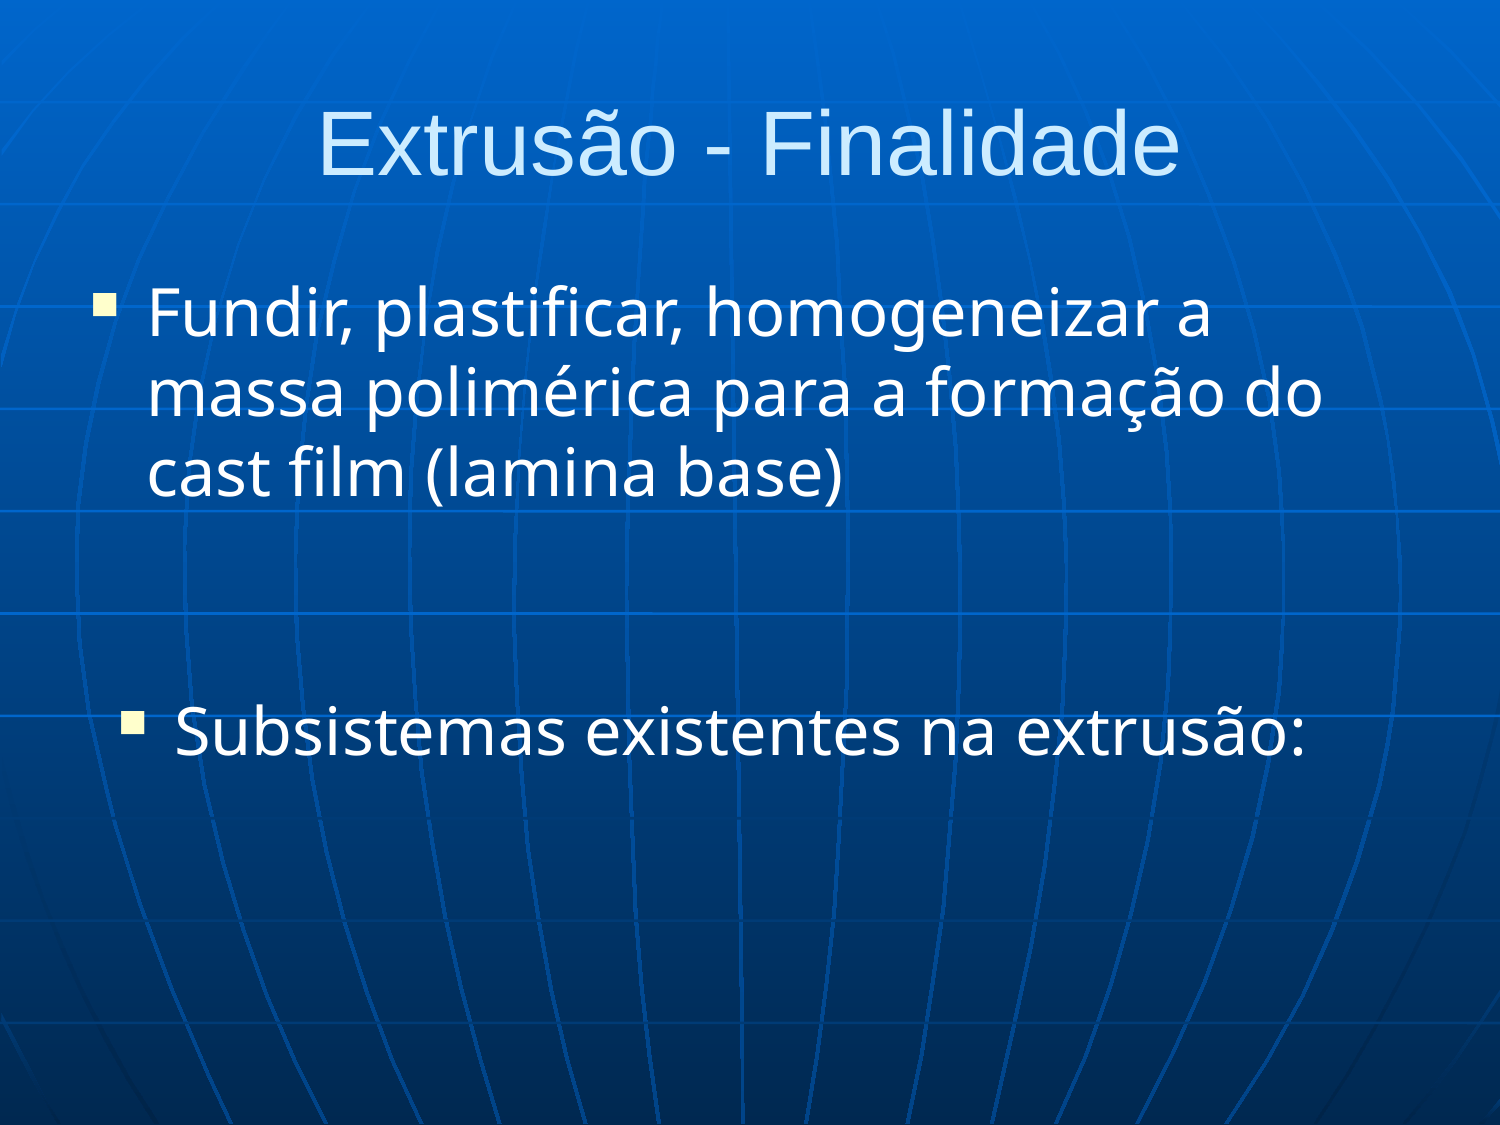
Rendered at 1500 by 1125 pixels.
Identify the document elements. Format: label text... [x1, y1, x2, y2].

title Extrusão - Finalidade [75, 45, 1425, 233]
text_box Fundir, plastificar, homogeneizar a massa polimérica para a formação do cast film (lamina base) [74, 262, 1425, 575]
text_box Subsistemas existentes na extrusão: [103, 680, 1453, 993]
